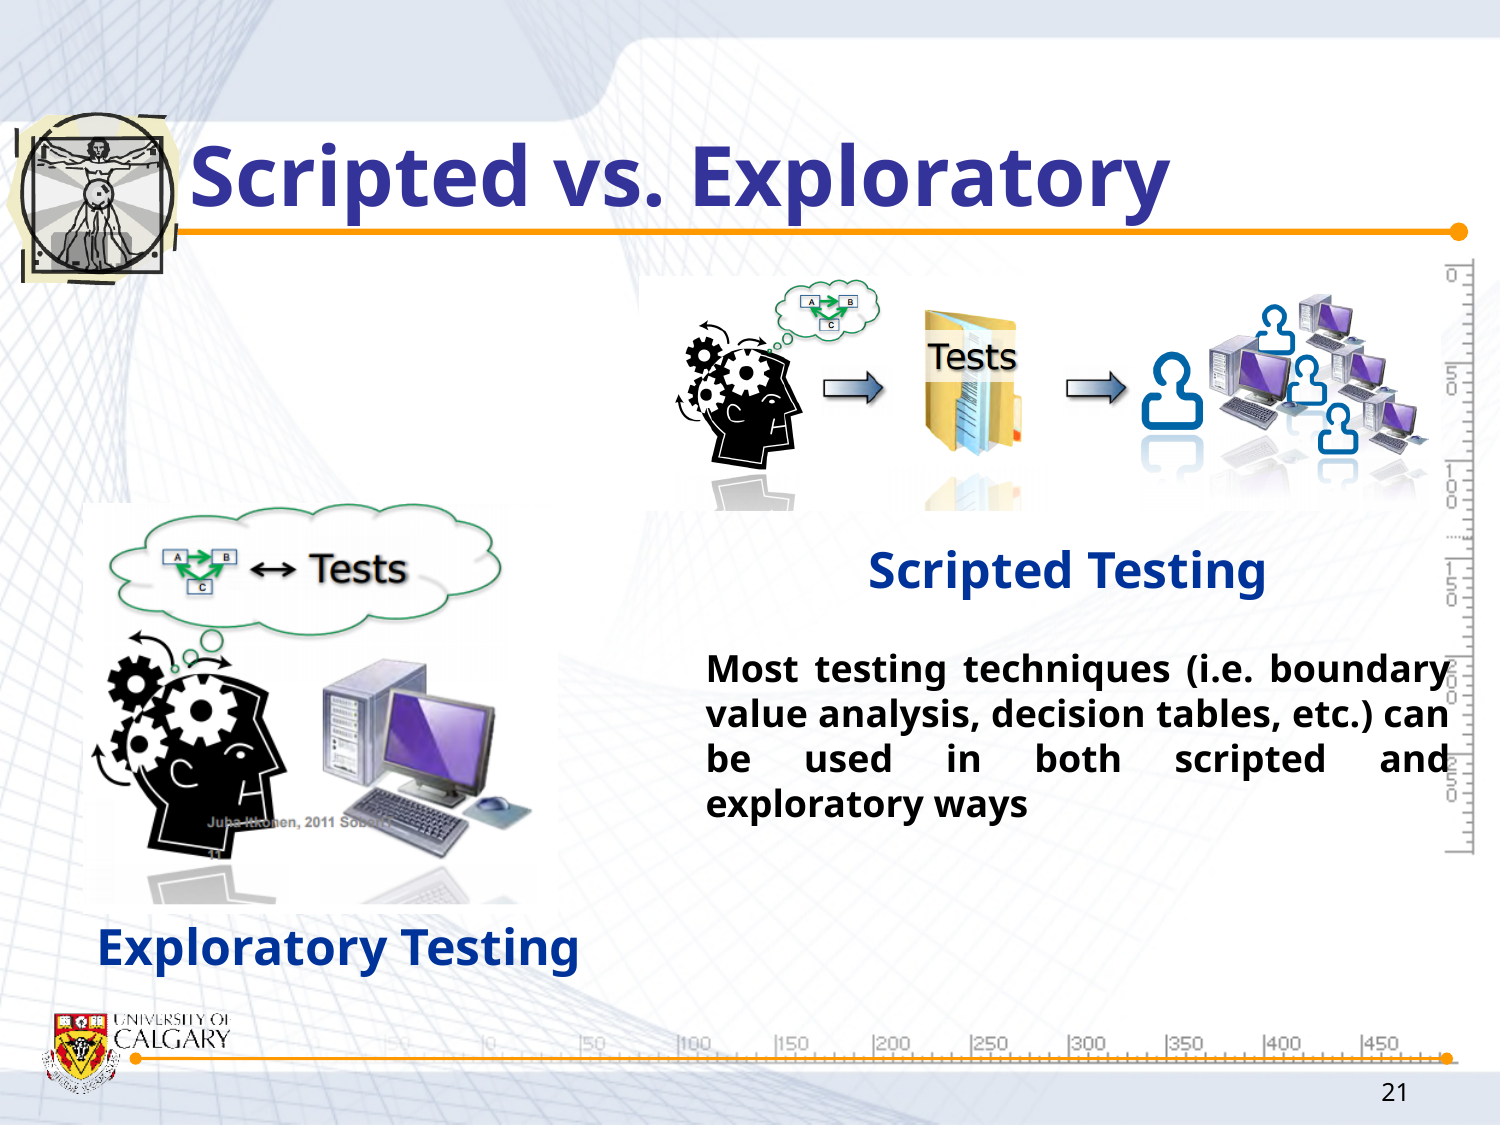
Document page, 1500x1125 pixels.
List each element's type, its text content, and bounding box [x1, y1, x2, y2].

slide_number 21 [1112, 1051, 1426, 1118]
text_box Scripted Testing [773, 530, 1365, 606]
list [639, 275, 1441, 512]
picture [0, 0, 1500, 1125]
text_box Most testing techniques (i.e. boundary value analysis, decision tables, etc.) can be used in both scripted and exploratory ways [690, 637, 1466, 832]
title Scripted vs. Exploratory [174, 42, 1468, 231]
text_box Exploratory Testing [76, 907, 603, 983]
